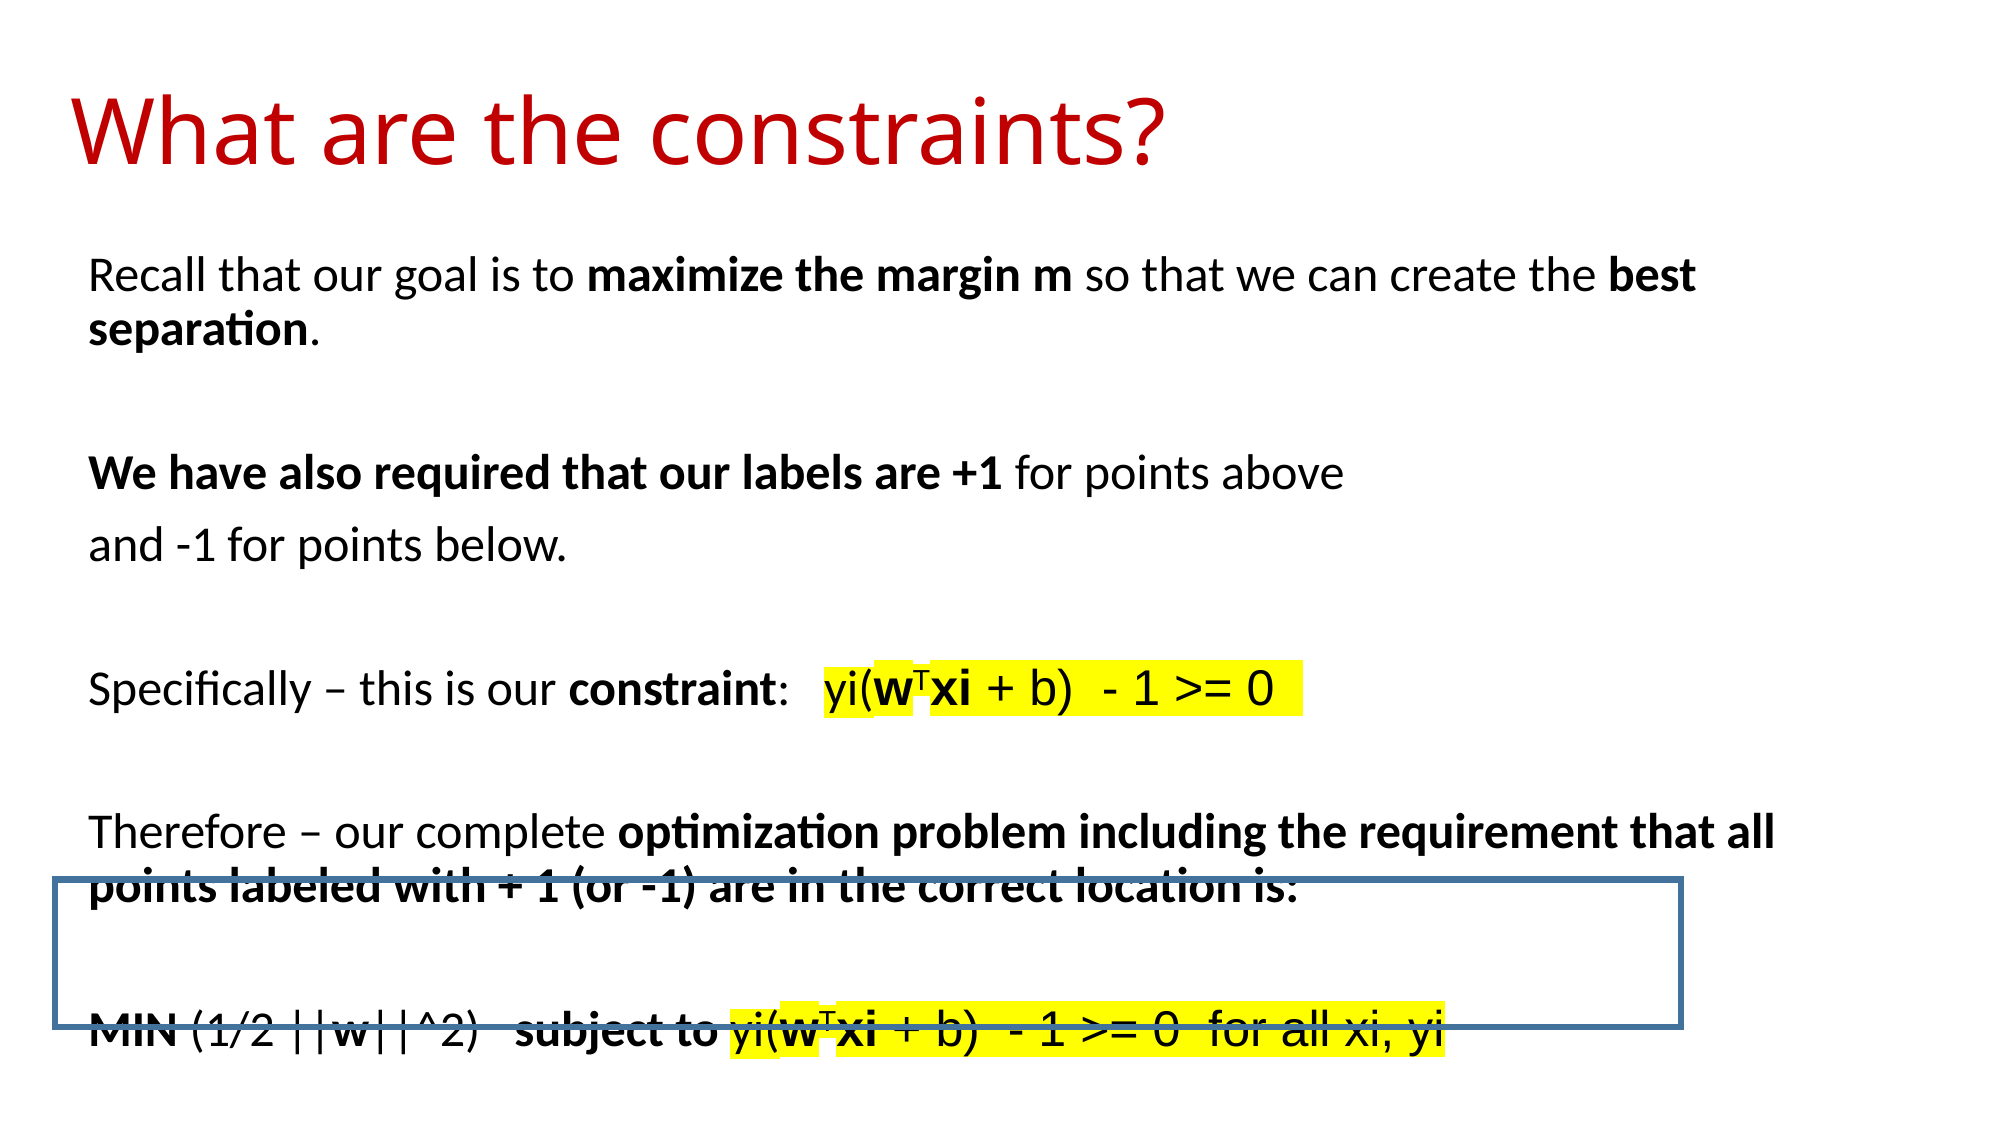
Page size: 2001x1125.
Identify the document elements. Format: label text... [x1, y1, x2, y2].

text_box [54, 878, 1682, 1028]
list Recall that our goal is to maximize the margin m so that we can create the best separation. We have also required that our labels are +1 for points above and -1 for points below. Specifically – this is our constraint: yi(wTxi + b) - 1 >= 0 Therefore – our complete optimization problem including the requirement that all points labeled with + 1 (or -1) are in the correct location is: MIN (1/2 ||w||^2) subject to yi(wTxi + b) - 1 >= 0 for all xi, yi [73, 241, 1897, 1066]
title What are the constraints? [55, 25, 1781, 244]
